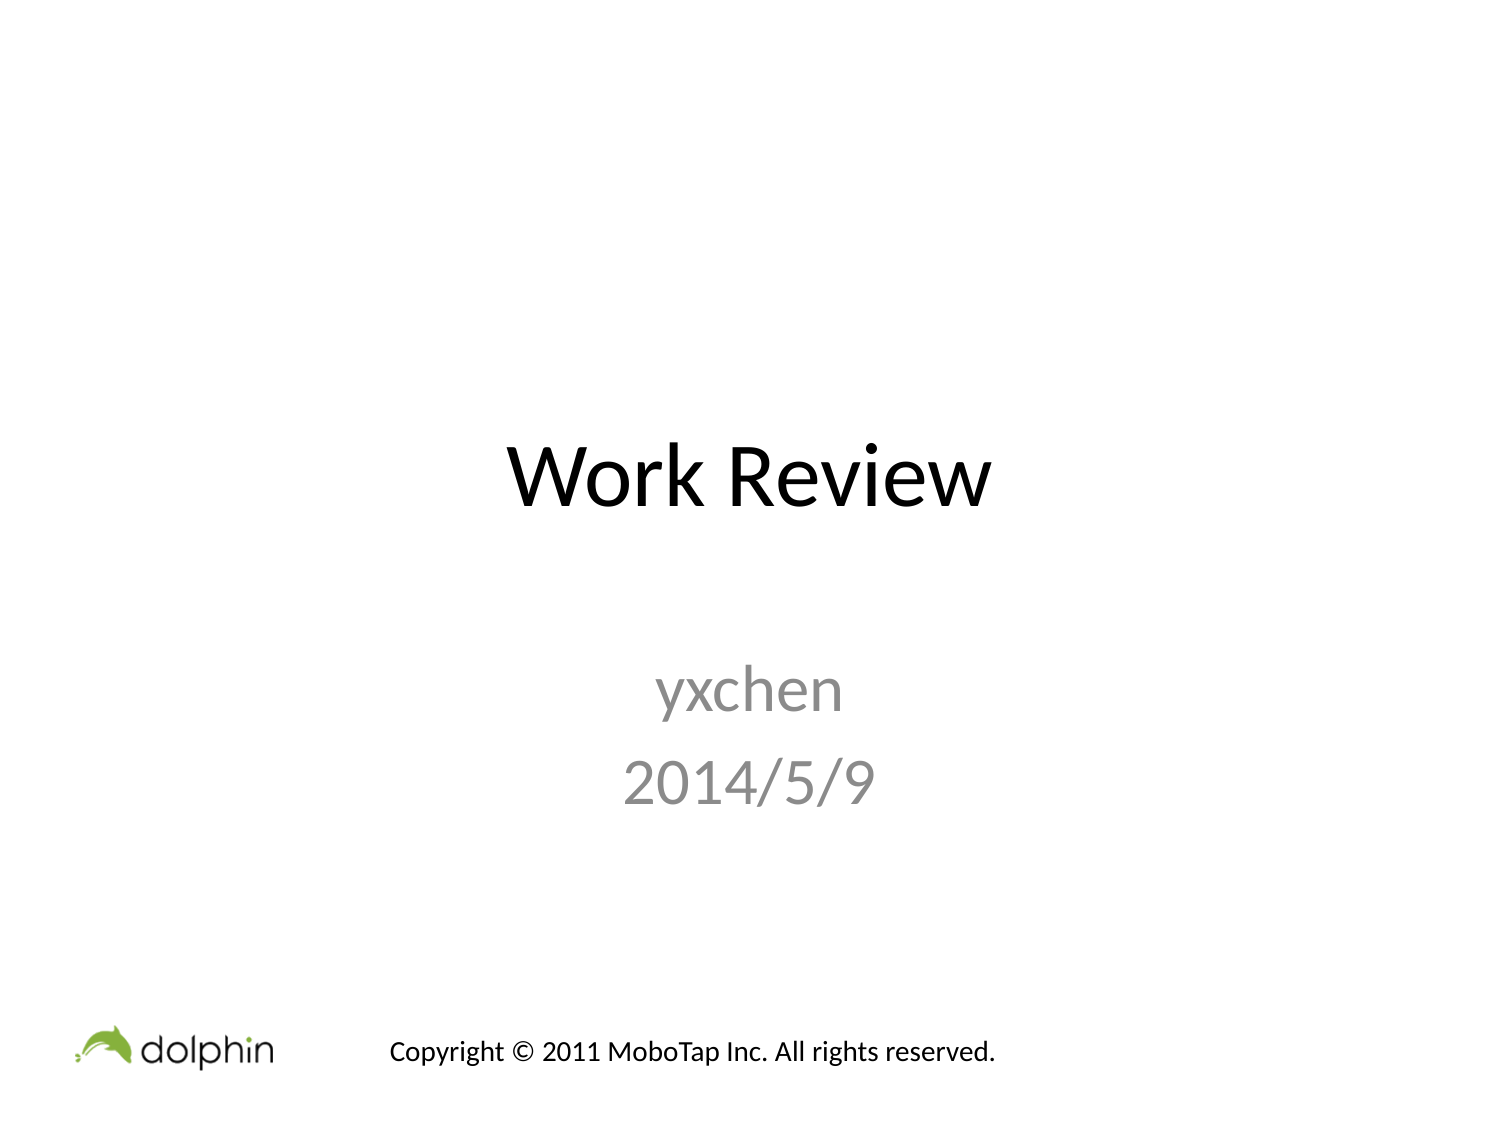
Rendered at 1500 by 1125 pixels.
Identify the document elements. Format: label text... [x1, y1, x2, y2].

subtitle yxchen 2014/5/9 [225, 637, 1275, 925]
title Work Review [112, 349, 1388, 591]
picture [74, 1022, 281, 1076]
text_box Copyright © 2011 MoboTap Inc. All rights reserved. [375, 1024, 1238, 1075]
